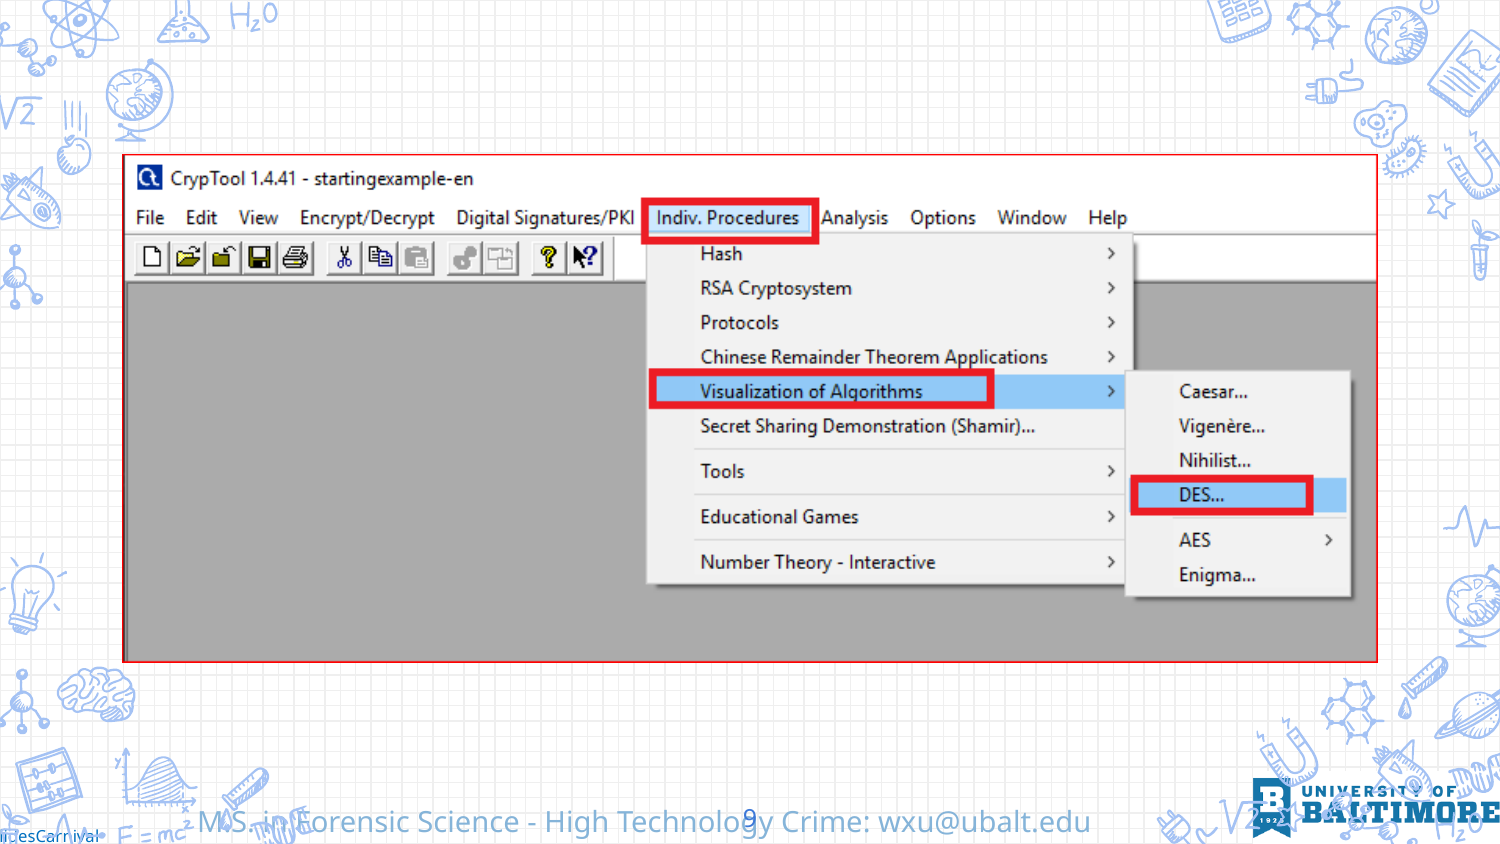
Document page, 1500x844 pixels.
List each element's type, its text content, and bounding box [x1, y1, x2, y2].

picture [1354, 819, 1361, 827]
picture [1283, 771, 1308, 783]
picture [1405, 773, 1430, 800]
picture [1253, 771, 1500, 844]
picture [1471, 771, 1479, 786]
picture [1479, 779, 1483, 790]
slide_number 9 [705, 796, 795, 844]
picture [1408, 786, 1417, 792]
picture [1375, 780, 1390, 791]
picture [1388, 823, 1396, 835]
picture [1342, 796, 1349, 806]
picture [1481, 771, 1489, 788]
picture [1381, 771, 1421, 792]
picture [122, 154, 1378, 663]
